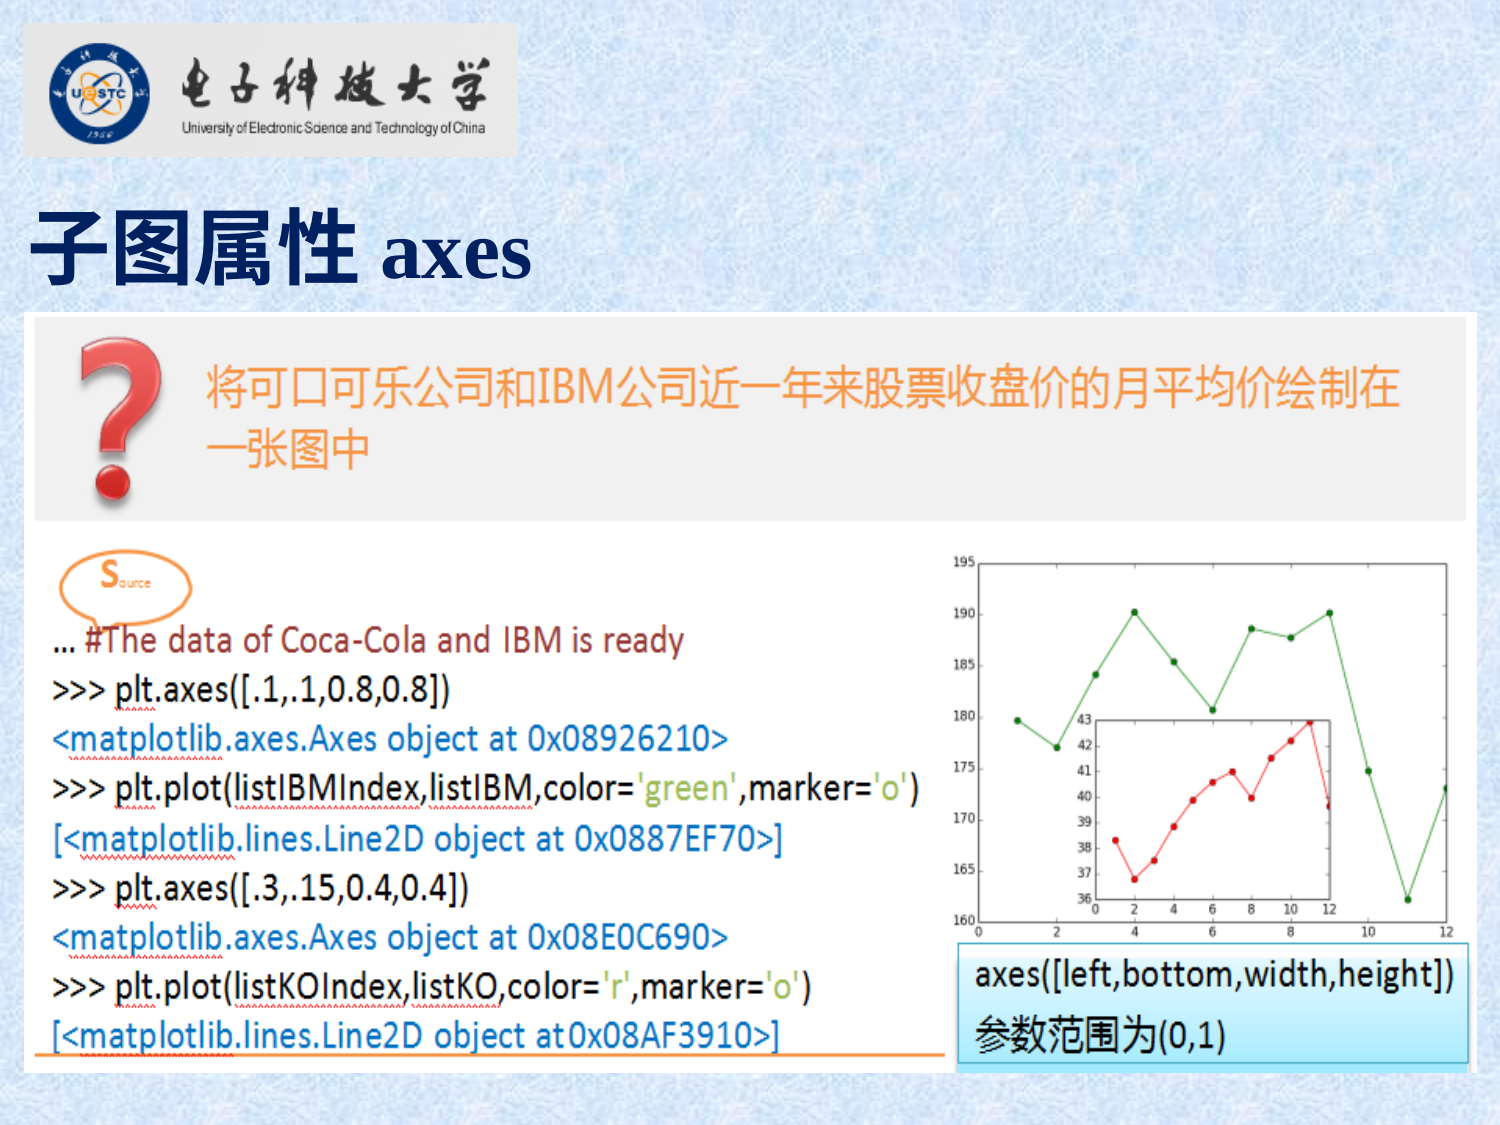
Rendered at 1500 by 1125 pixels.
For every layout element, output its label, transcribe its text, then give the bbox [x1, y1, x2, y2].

picture [0, 0, 1500, 1125]
text_box 子图属性axes [12, 187, 925, 335]
